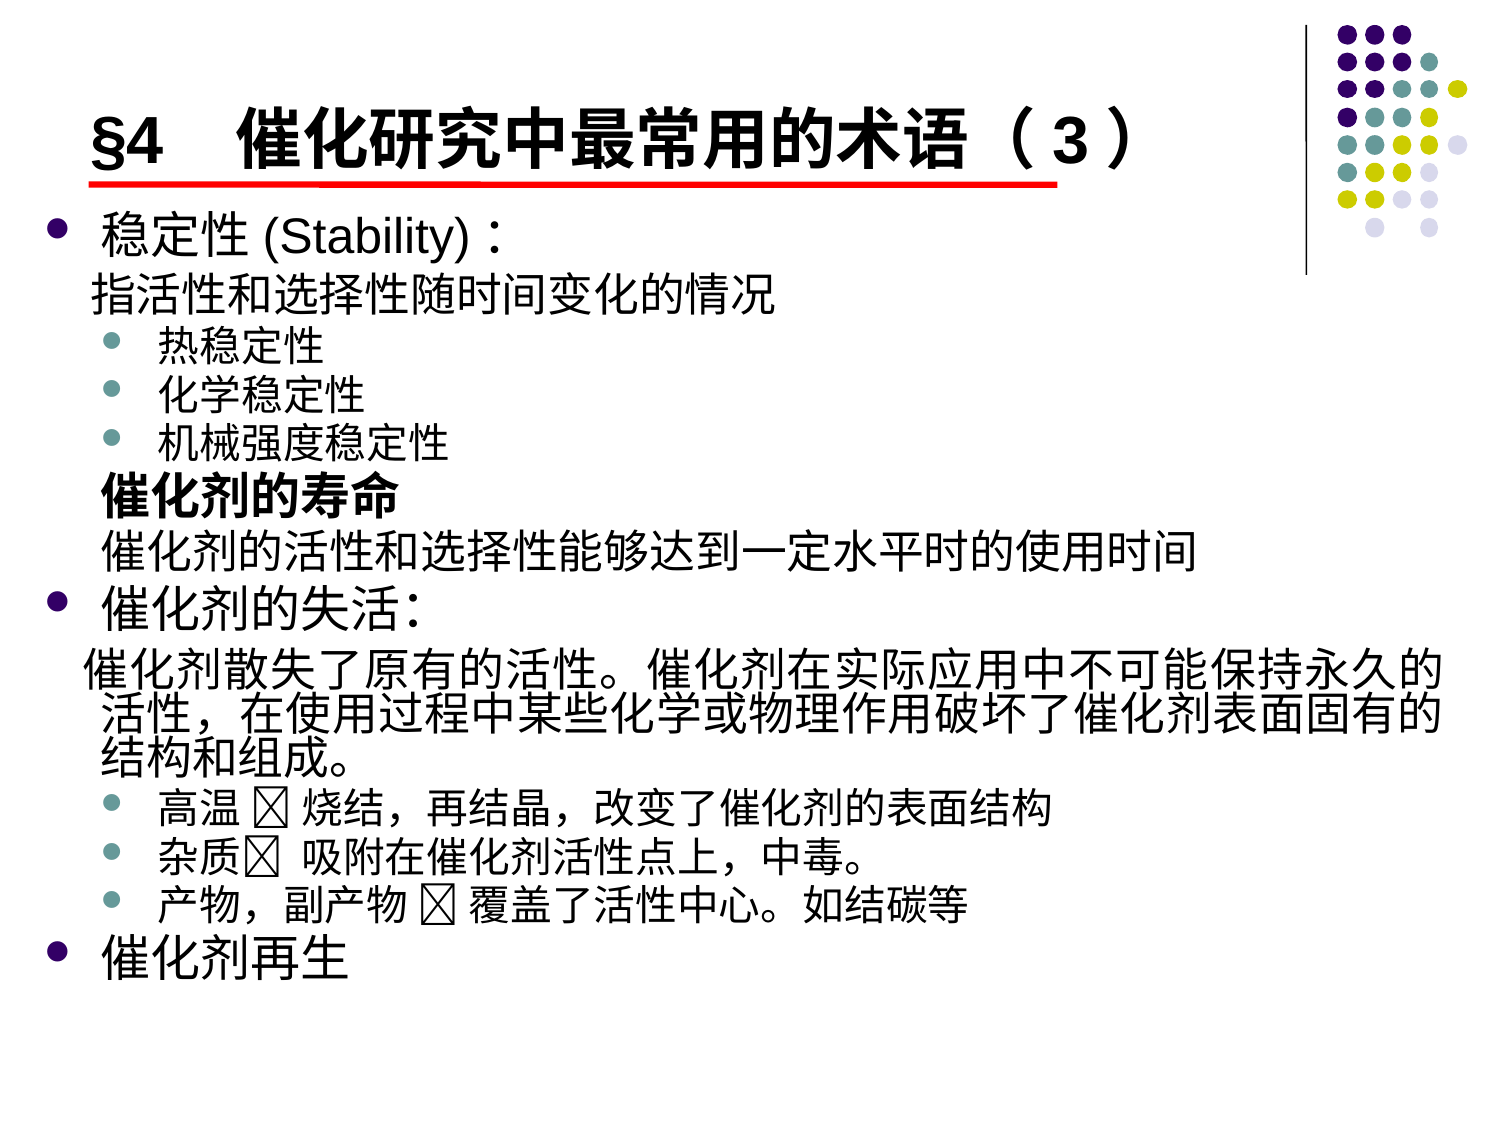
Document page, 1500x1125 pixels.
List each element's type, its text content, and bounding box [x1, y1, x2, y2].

title §4 催化研究中最常用的术语（3） [75, 0, 1365, 185]
list 稳定性(Stability)： 指活性和选择性随时间变化的情况 热稳定性 化学稳定性 机械强度稳定性 催化剂的寿命 催化剂的活性和选择性能够达到一定水平时的使用时间 催化剂的失活： 催化剂散失了原有的活性。催化剂在实际应用中不可能保持永久的活性，在使用过程中某些化学或物理作用破坏了催化剂表面固有的结构和组成。 高温  烧结，再结晶，改变了催化剂的表面结构 杂质 吸附在催化剂活性点上，中毒。 产物，副产物  覆盖了活性中心。如结碳等 催化剂再生 [29, 208, 1459, 1083]
